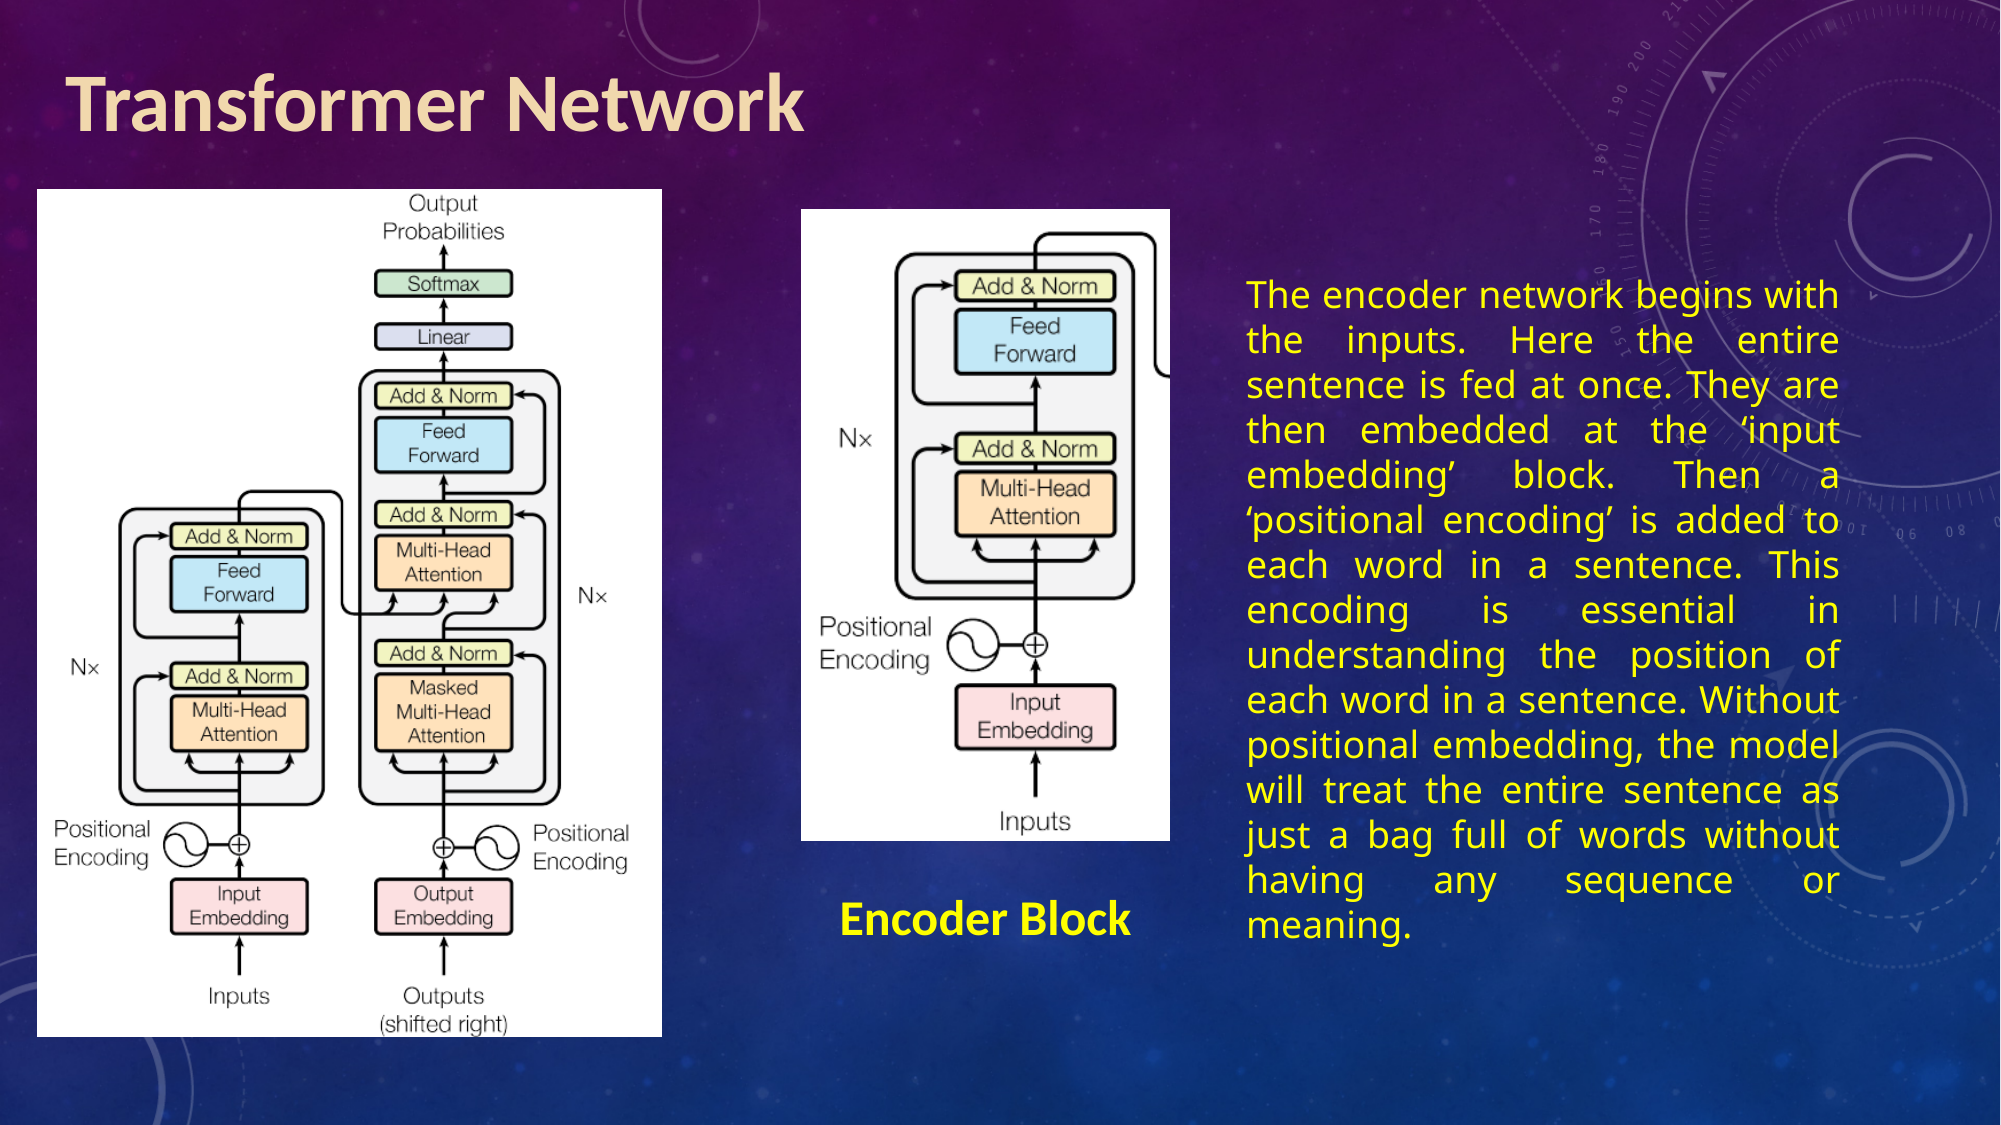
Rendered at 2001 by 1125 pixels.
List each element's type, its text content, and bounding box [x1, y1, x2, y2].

text_box Transformer Network [6, 41, 865, 157]
text_box Encoder Block [787, 877, 1184, 953]
picture [0, 0, 2001, 1125]
text_box The encoder network begins with the inputs. Here the entire sentence is fed at once. They are then embedded at the ‘input embedding’ block. Then a ‘positional encoding’ is added to each word in a sentence. This encoding is essential in understanding the position of each word in a sentence. Without positional embedding, the model will treat the entire sentence as just a bag full of words without having any sequence or meaning. [1231, 263, 1856, 954]
